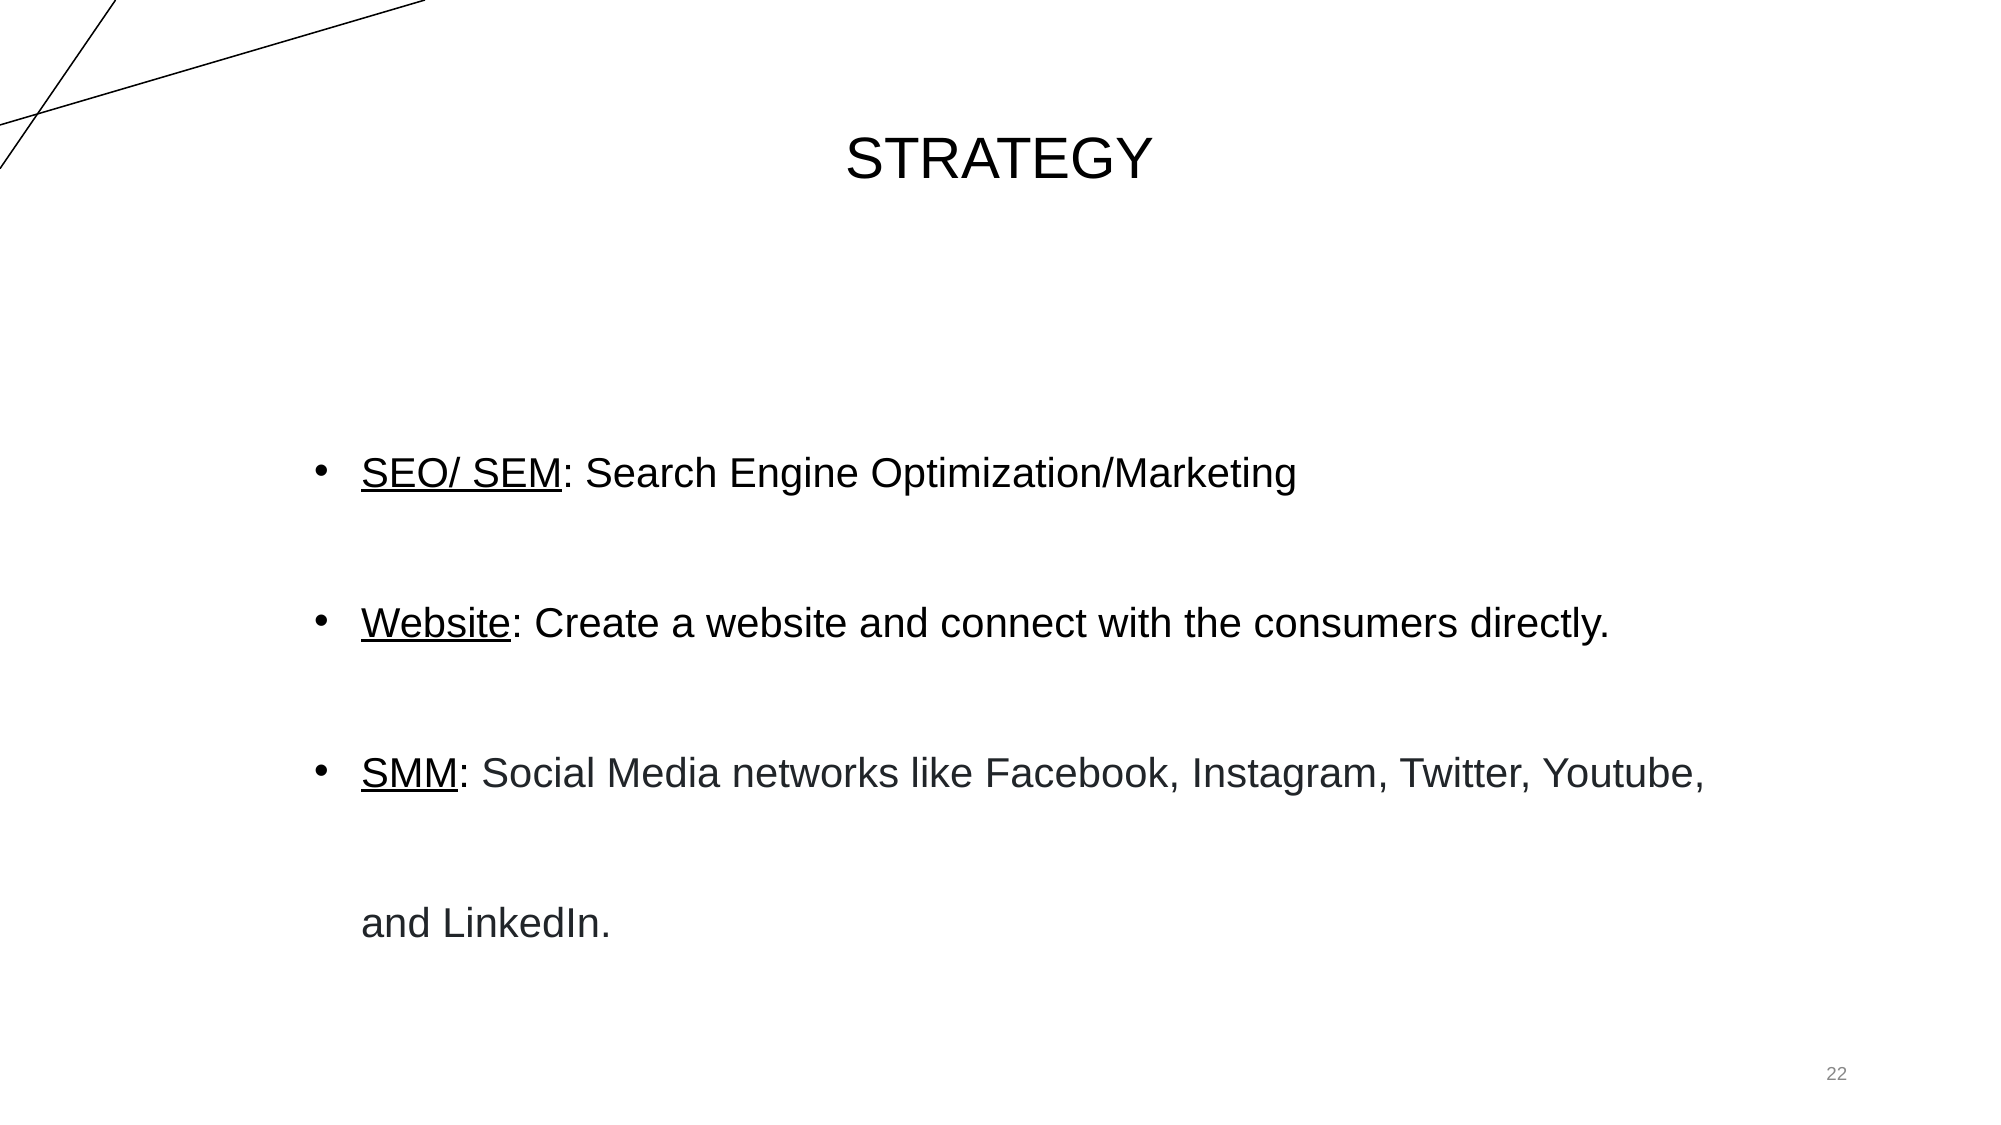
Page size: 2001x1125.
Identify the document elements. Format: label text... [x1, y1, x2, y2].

title STRATEGY [137, 50, 1863, 268]
text_box SEO/ SEM: Search Engine Optimization/Marketing Website: Create a website and connect with the consumers directly. SMM: Social Media networks like Facebook, Instagram, Twitter, Youtube, and LinkedIn. [224, 337, 1776, 953]
slide_number ‹#› [1412, 1042, 1863, 1103]
